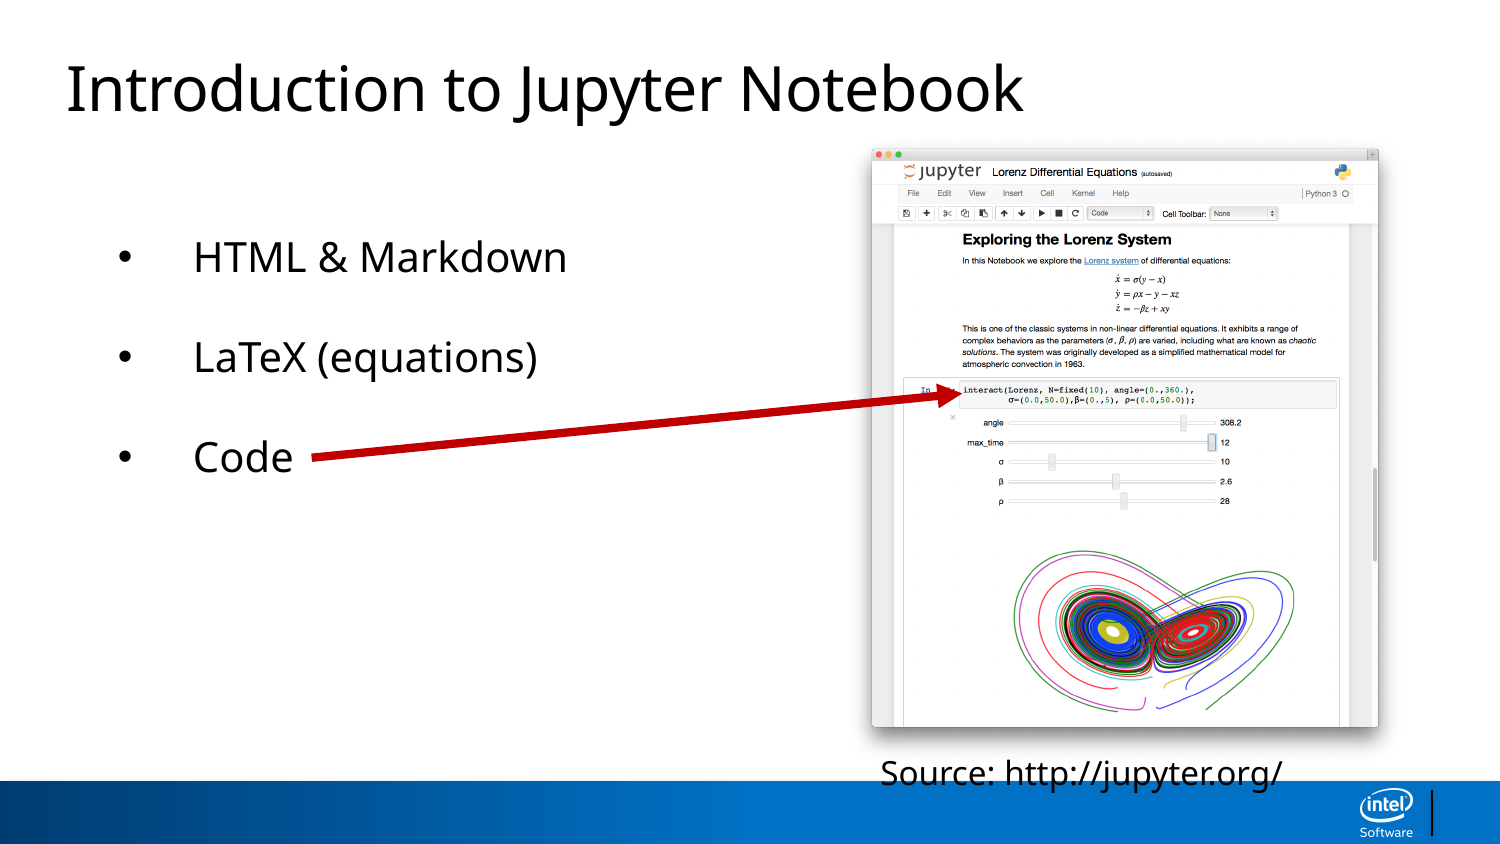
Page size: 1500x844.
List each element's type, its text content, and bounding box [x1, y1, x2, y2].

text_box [311, 393, 963, 459]
text_box Source: http://jupyter.org/ [865, 744, 1432, 800]
picture [844, 133, 1406, 766]
text_box HTML & Markdown LaTeX (equations) Code [103, 223, 731, 489]
text_box Introduction to Jupyter Notebook [65, 48, 1450, 124]
picture [1360, 800, 1413, 837]
